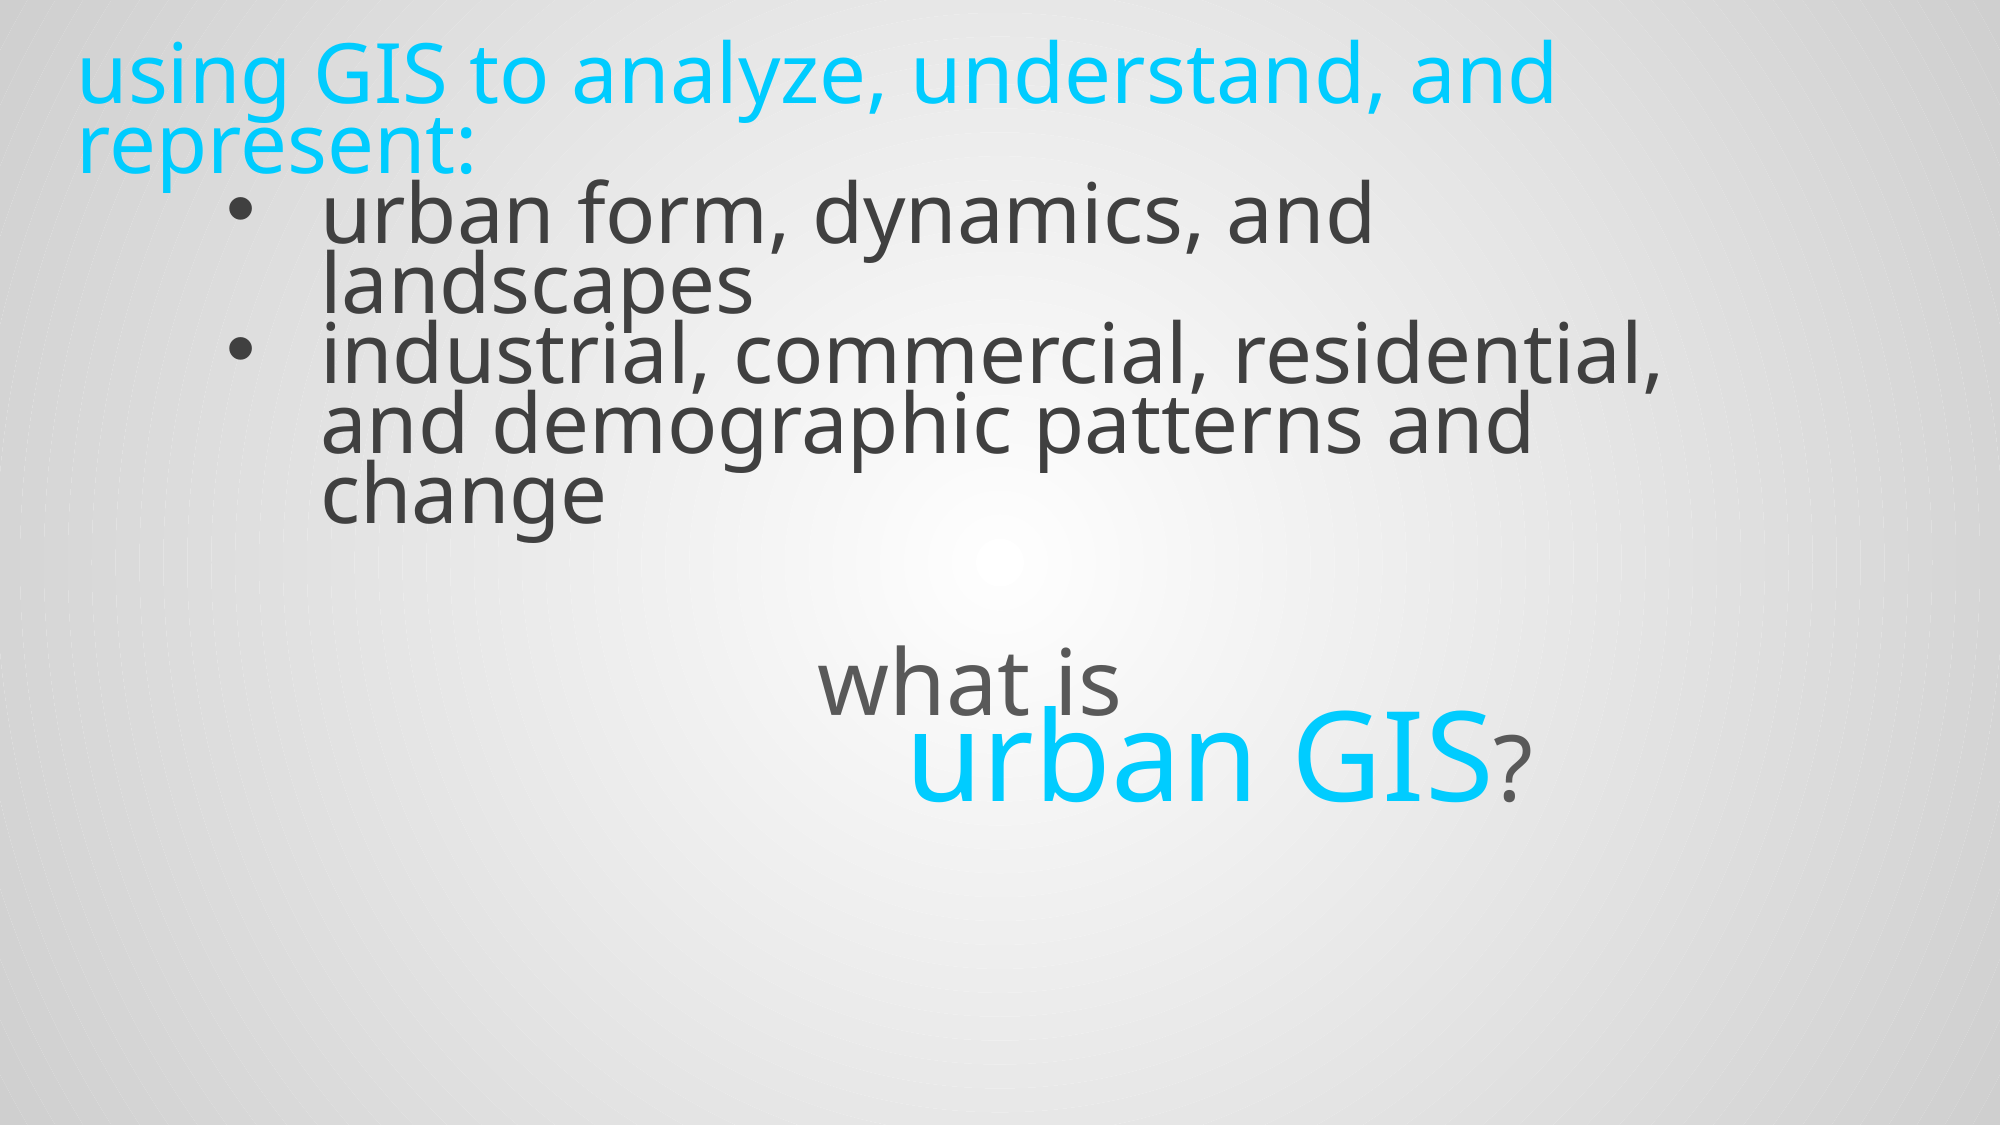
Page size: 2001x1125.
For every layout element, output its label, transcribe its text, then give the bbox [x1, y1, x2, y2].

text_box what is [802, 576, 1950, 795]
text_box urban GIS? [891, 669, 1764, 834]
text_box using GIS to analyze, understand, and represent: urban form, dynamics, and landscapes industrial, commercial, residential, and demographic patterns and change [61, 40, 1687, 546]
